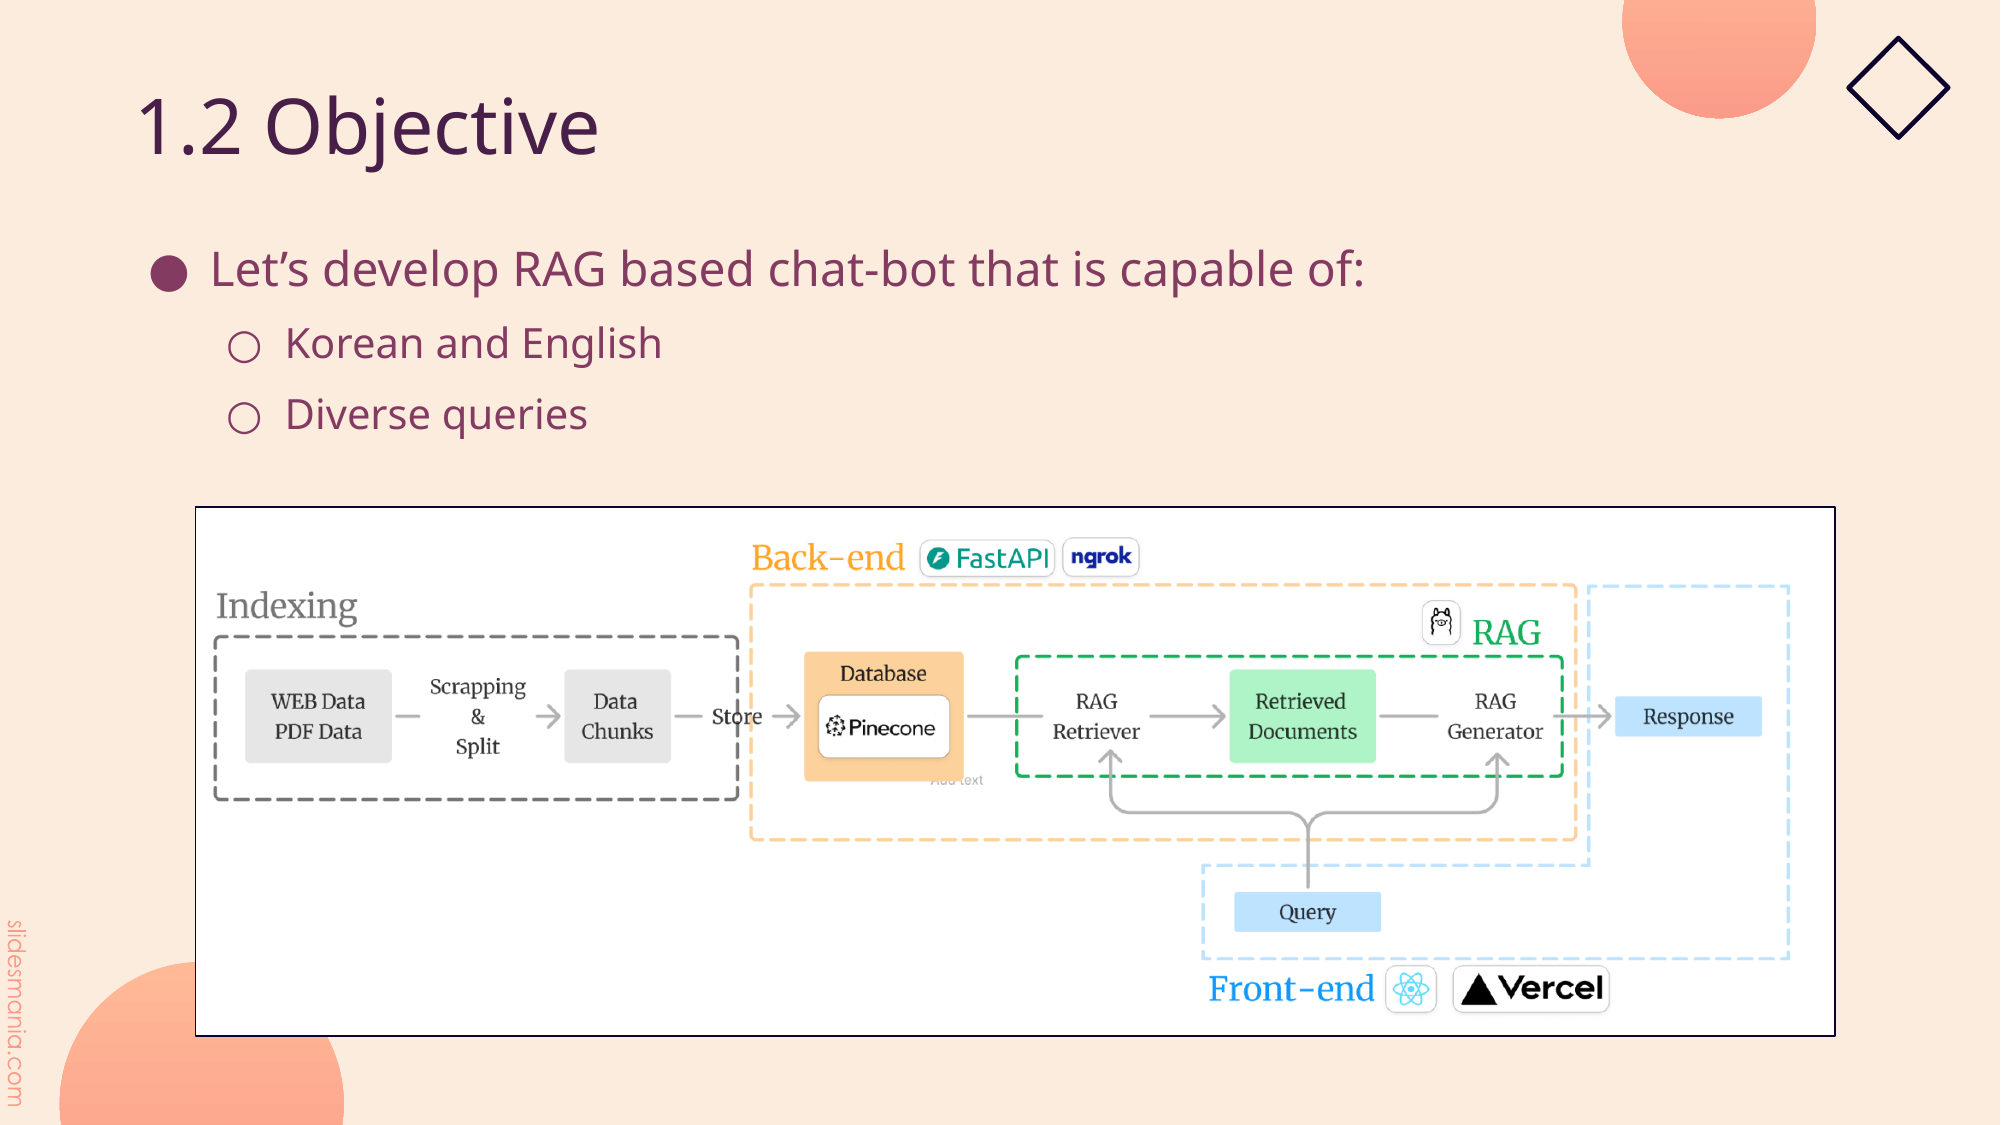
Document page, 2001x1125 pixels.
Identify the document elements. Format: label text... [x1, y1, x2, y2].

title 1.2 Objective [114, 57, 1753, 203]
picture [195, 507, 1835, 1036]
list Let’s develop RAG based chat-bot that is capable of: Korean and English Diverse queries [114, 210, 1892, 1075]
